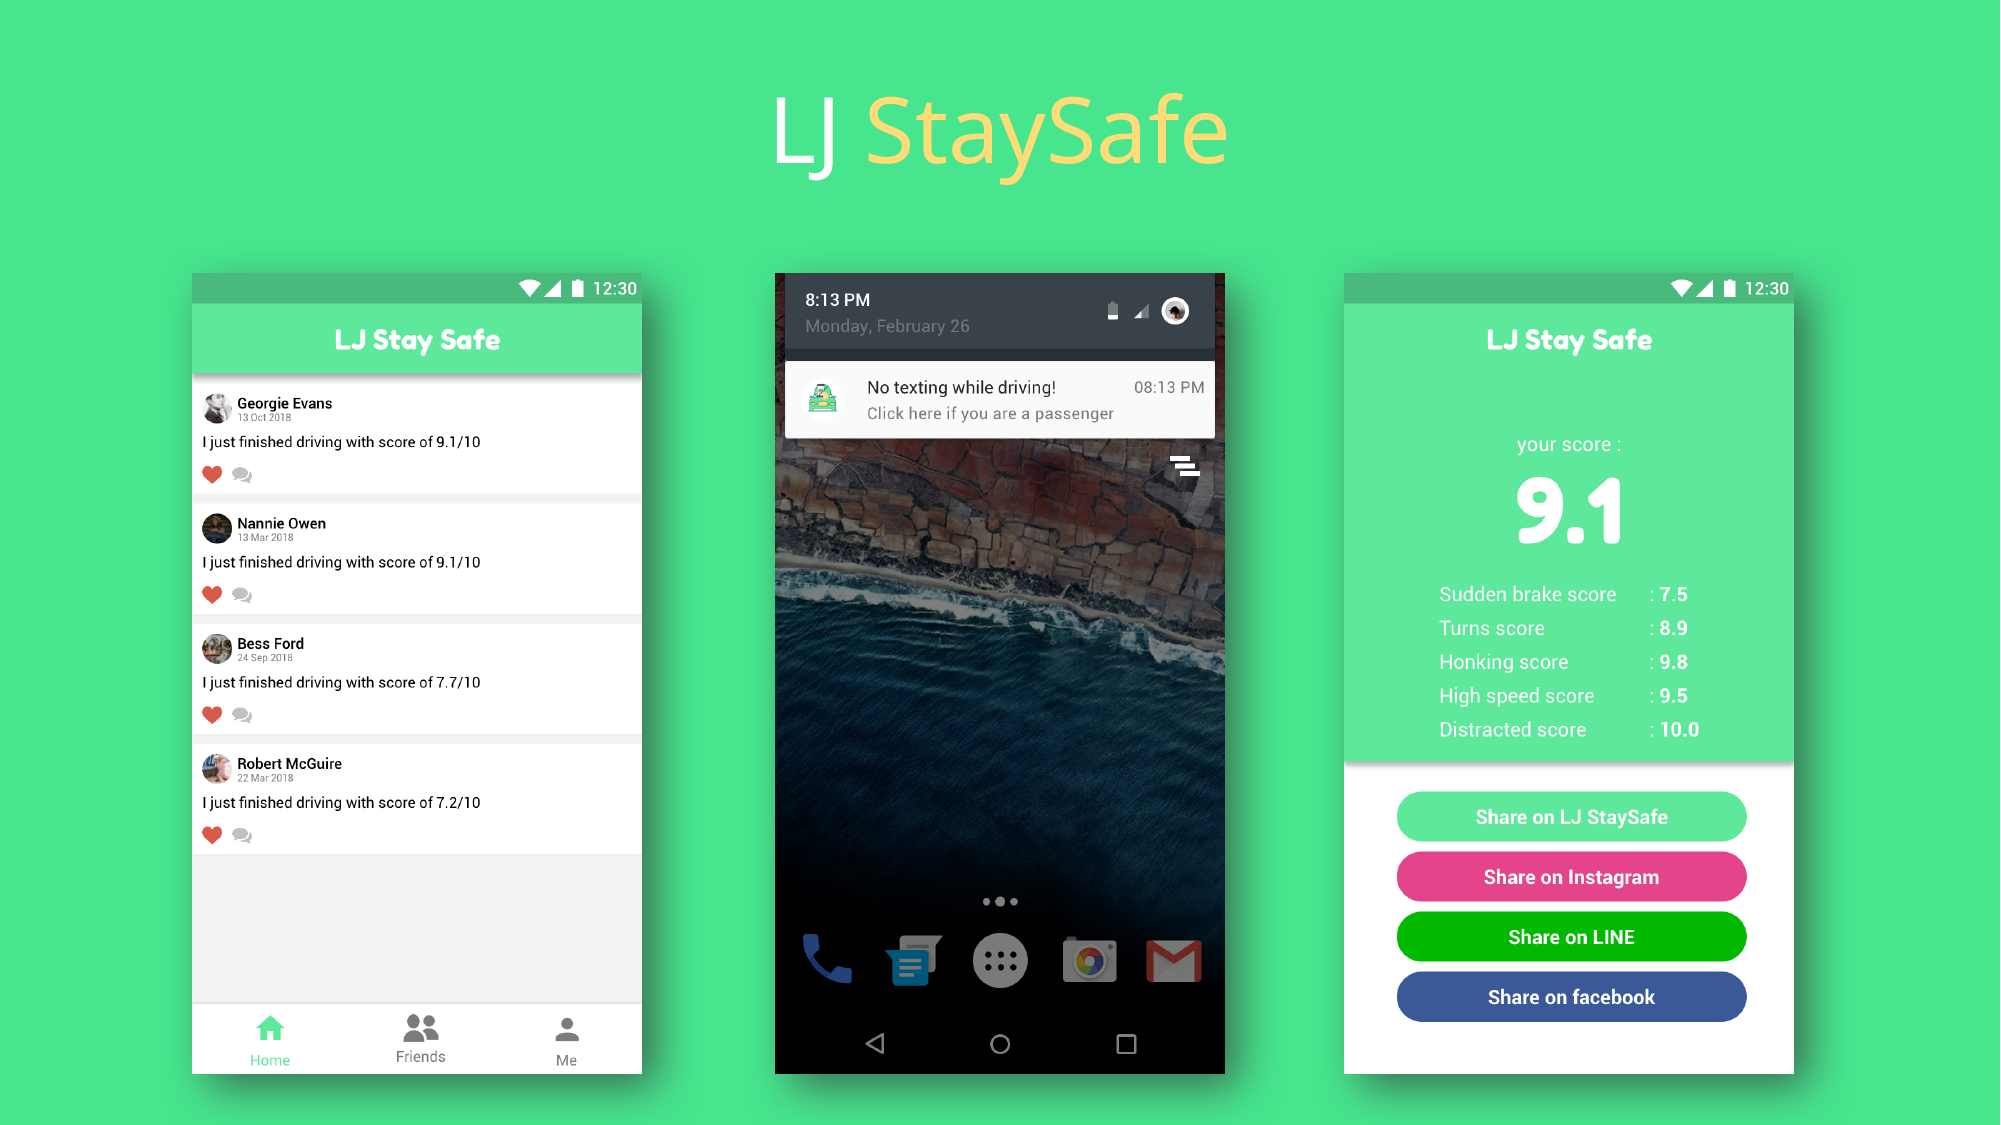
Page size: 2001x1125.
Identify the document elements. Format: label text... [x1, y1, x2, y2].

text_box LJ StaySafe [641, 16, 1358, 238]
picture [1344, 273, 1795, 1074]
picture [774, 273, 1225, 1074]
picture [192, 273, 643, 1074]
